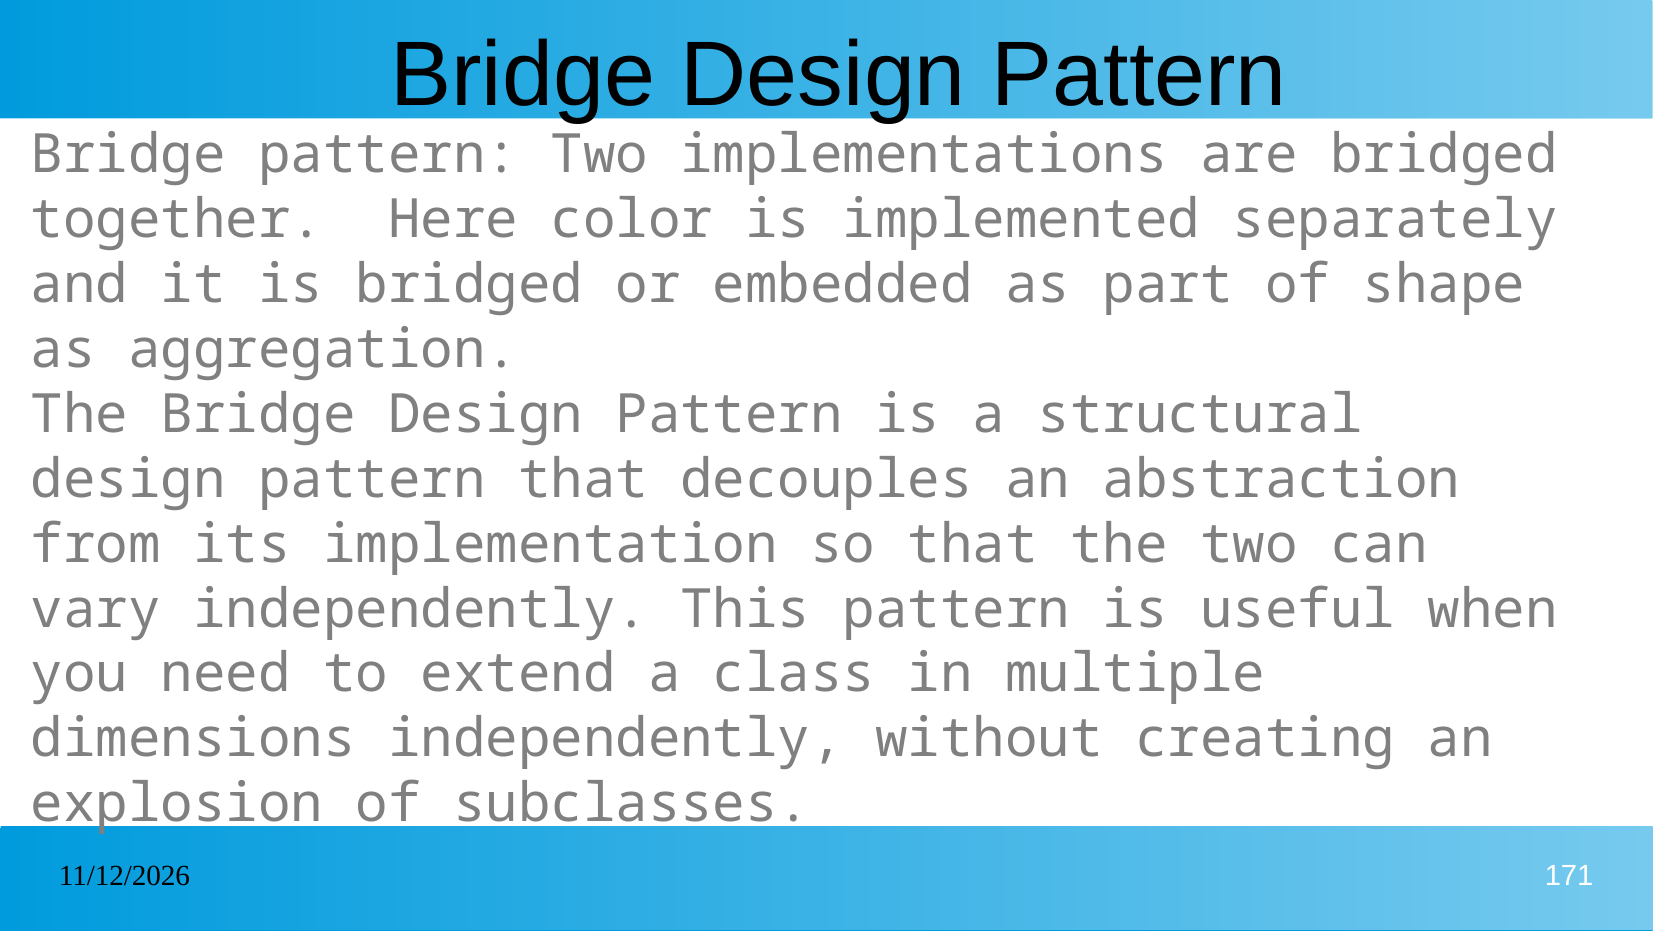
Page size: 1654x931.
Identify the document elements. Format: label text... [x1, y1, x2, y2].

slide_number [59, 856, 443, 915]
list Bridge pattern: Two implementations are bridged together. Here color is implemented separately and it is bridged or embedded as part of shape as aggregation. The Bridge Design Pattern is a structural design pattern that decouples an abstraction from its implementation so that the two can vary independently. This pattern is useful when you need to extend a class in multiple dimensions independently, without creating an explosion of subclasses. [30, 118, 1566, 840]
slide_number 171 [1210, 856, 1594, 915]
title Bridge Design Pattern [59, 29, 1594, 108]
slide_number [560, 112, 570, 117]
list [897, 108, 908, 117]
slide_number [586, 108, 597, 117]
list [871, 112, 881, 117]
